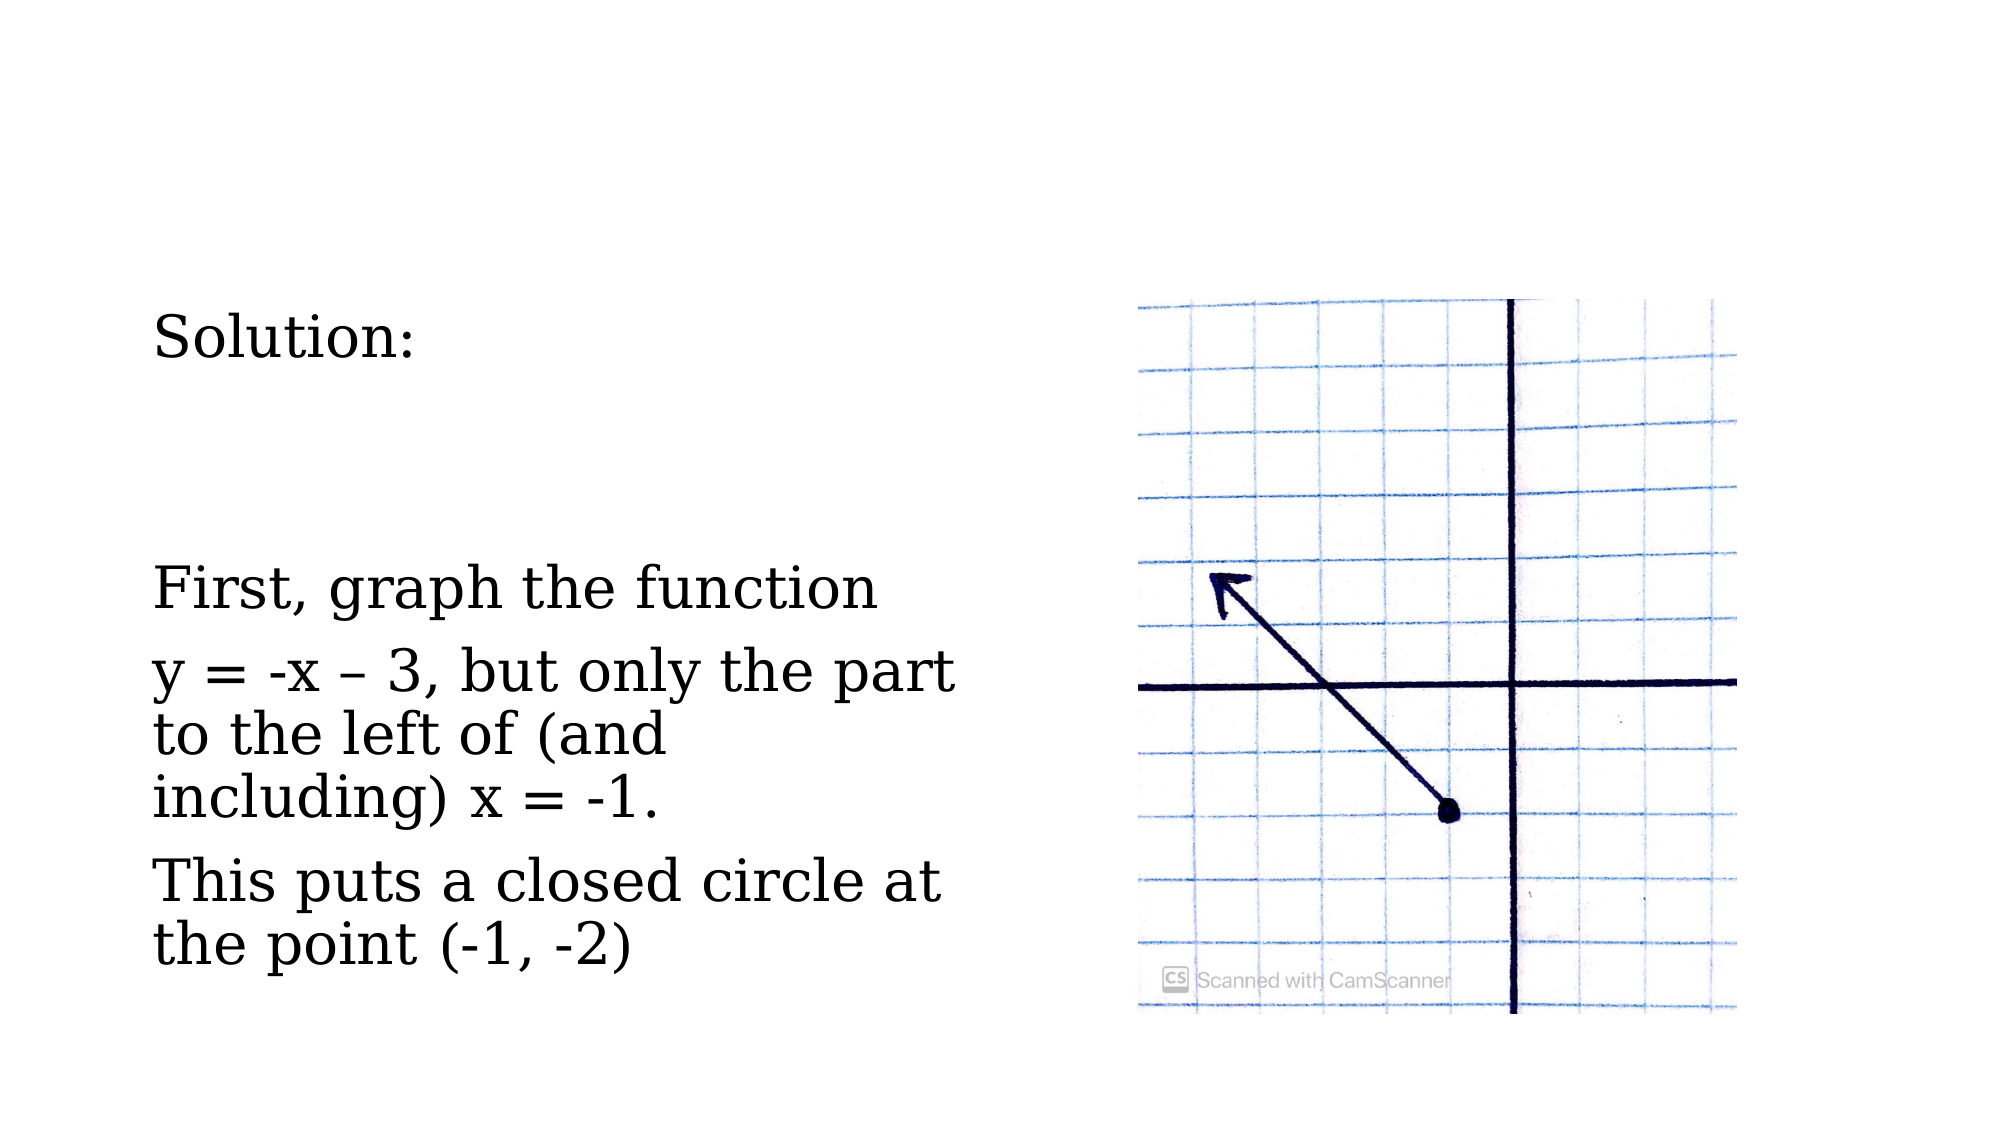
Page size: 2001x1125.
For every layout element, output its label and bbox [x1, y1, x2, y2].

list [1138, 299, 1737, 1014]
